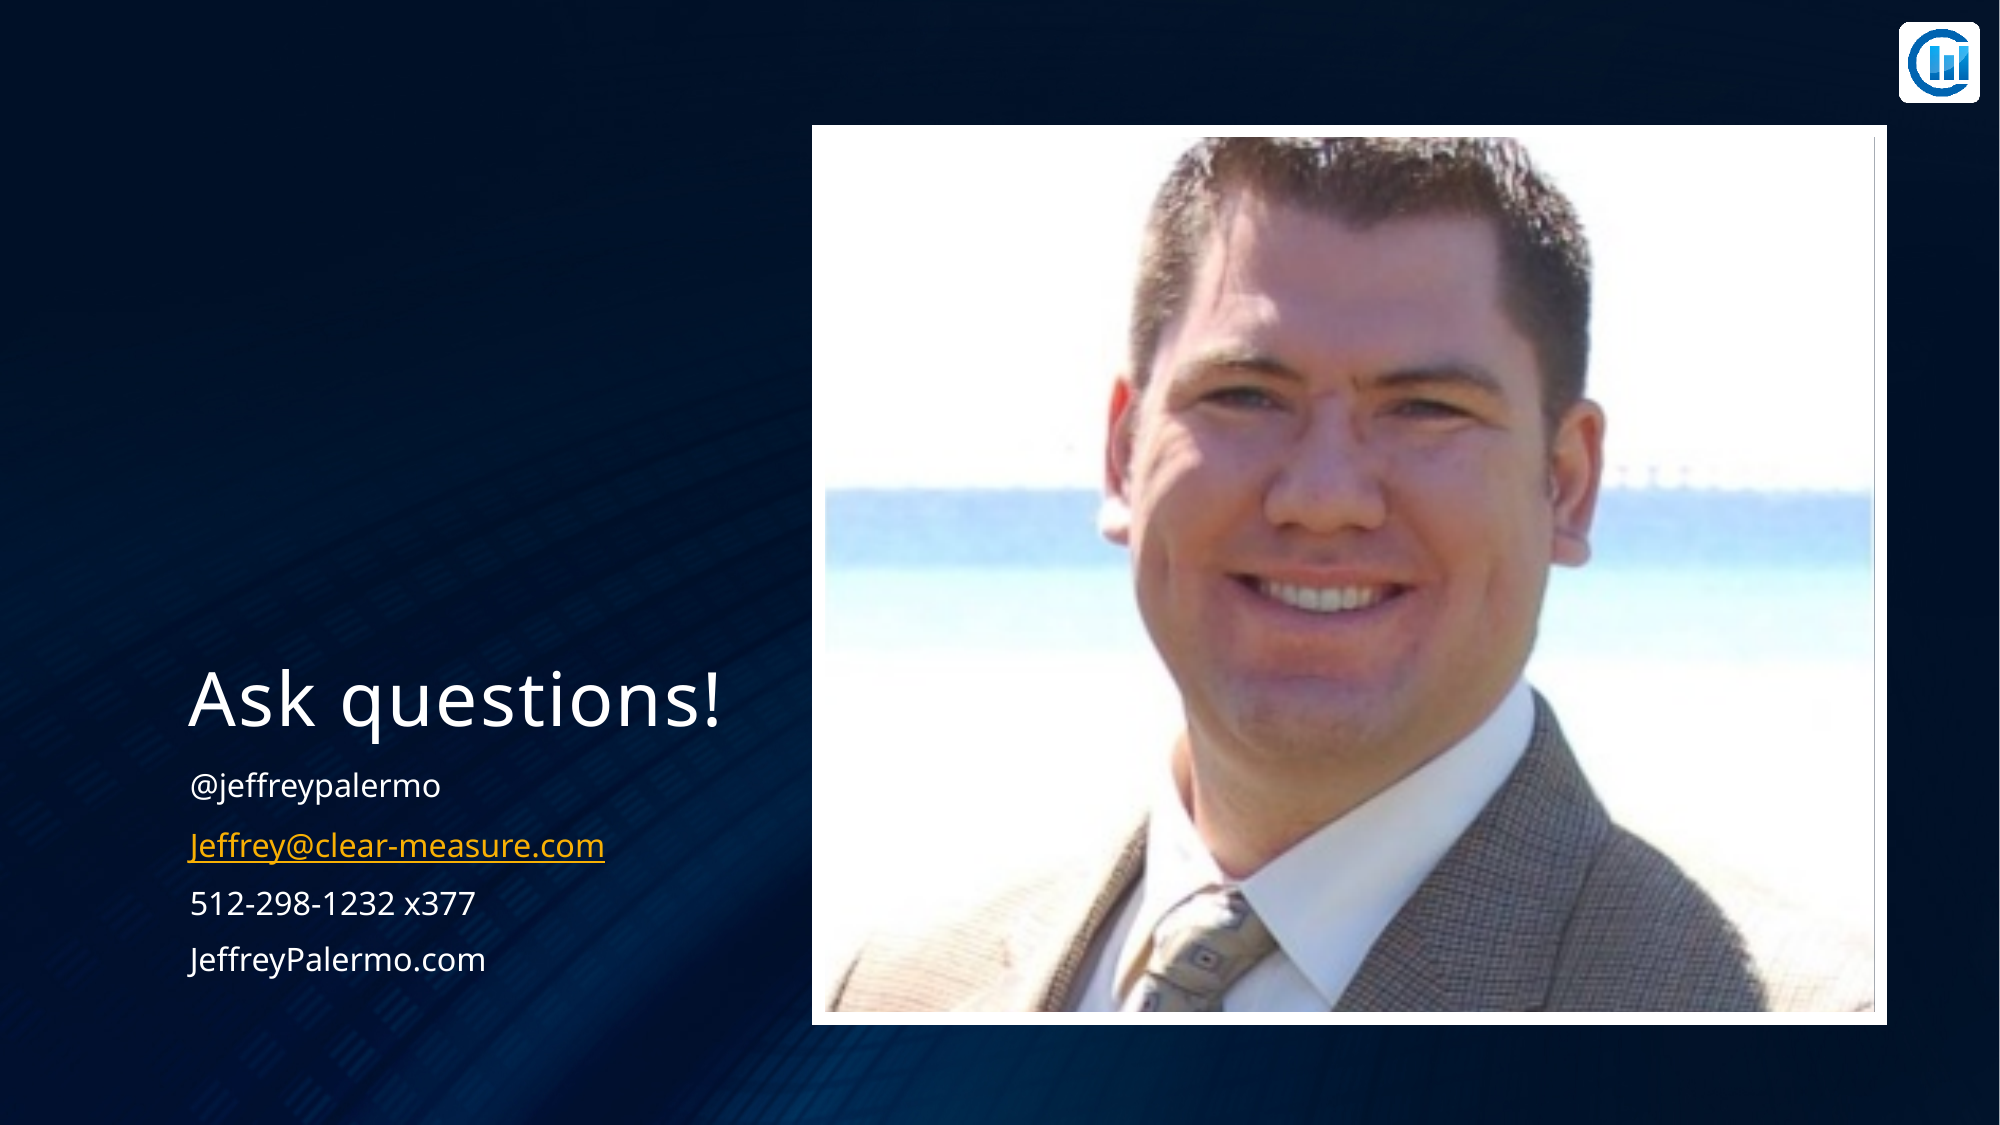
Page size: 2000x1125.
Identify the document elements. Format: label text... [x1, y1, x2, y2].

picture [0, 0, 2000, 1125]
list @jeffreypalermo Jeffrey@clear-measure.com 512-298-1232 x377 JeffreyPalermo.com [174, 762, 763, 988]
title Ask questions! [173, 312, 764, 750]
